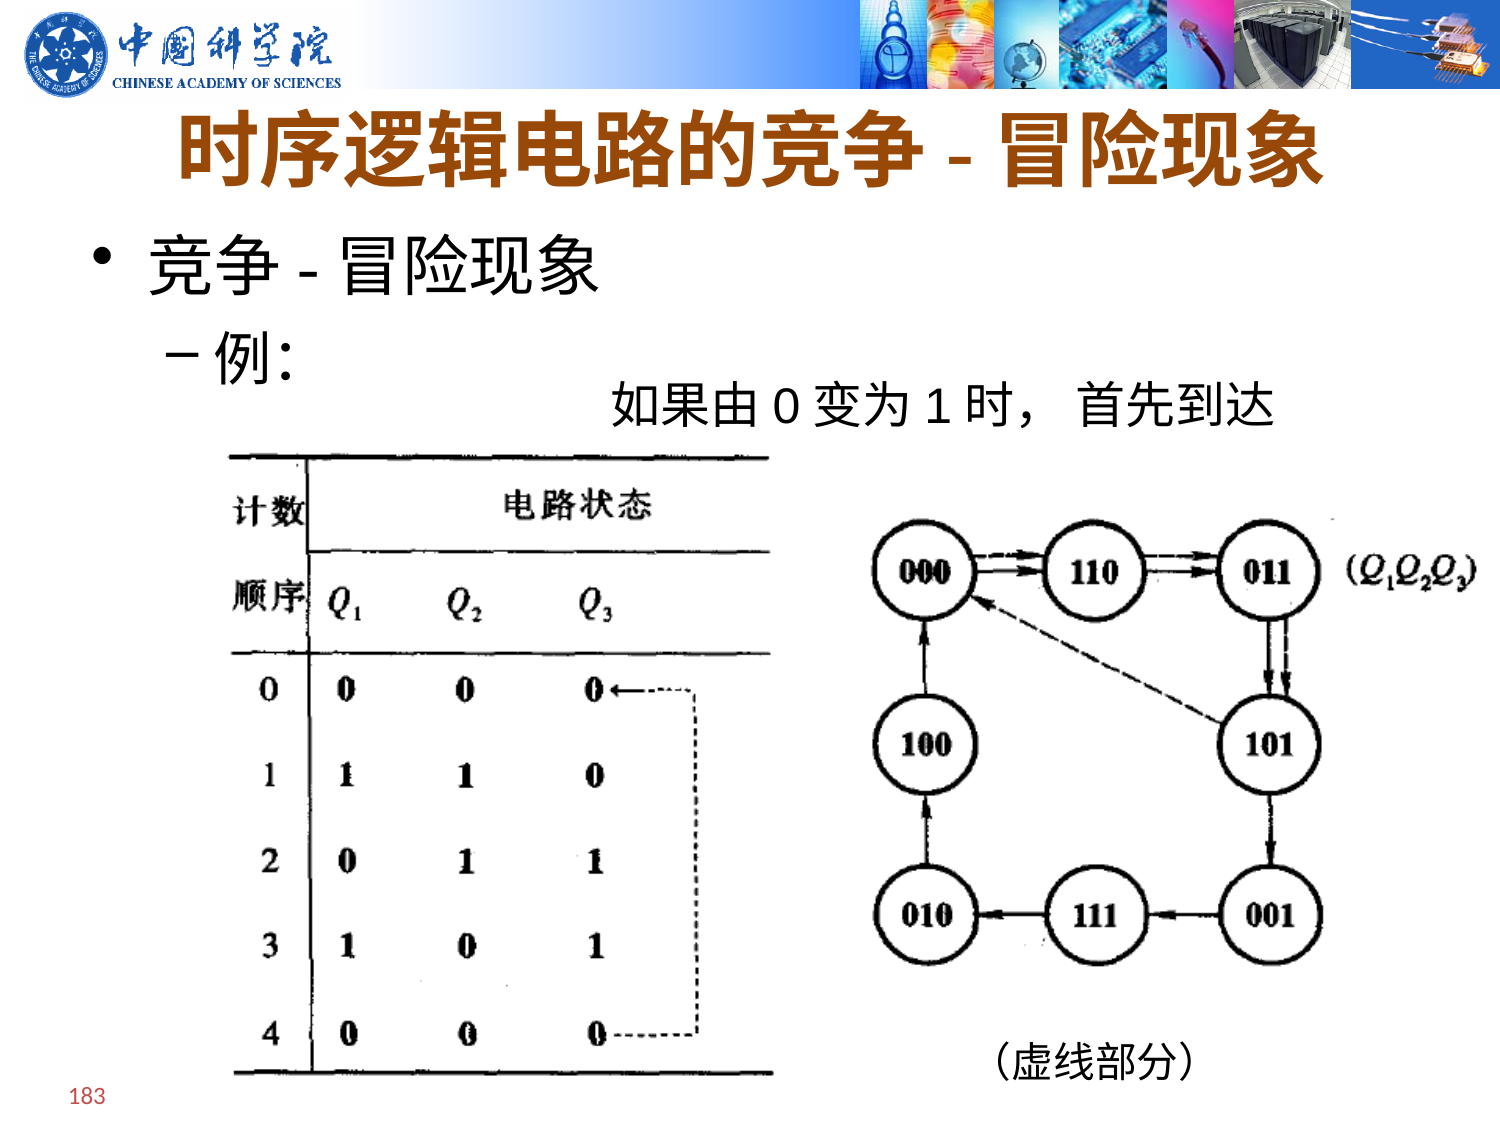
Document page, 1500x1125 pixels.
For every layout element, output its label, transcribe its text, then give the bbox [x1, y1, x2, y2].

list 竞争-冒险现象 例： [76, 208, 1427, 958]
picture [853, 503, 1497, 990]
title 时序逻辑电路的竞争-冒险现象 [76, 90, 1427, 208]
picture [206, 444, 789, 1093]
text_box （虚线部分） [955, 1027, 1236, 1093]
picture [23, 10, 349, 102]
picture [860, 0, 1500, 89]
